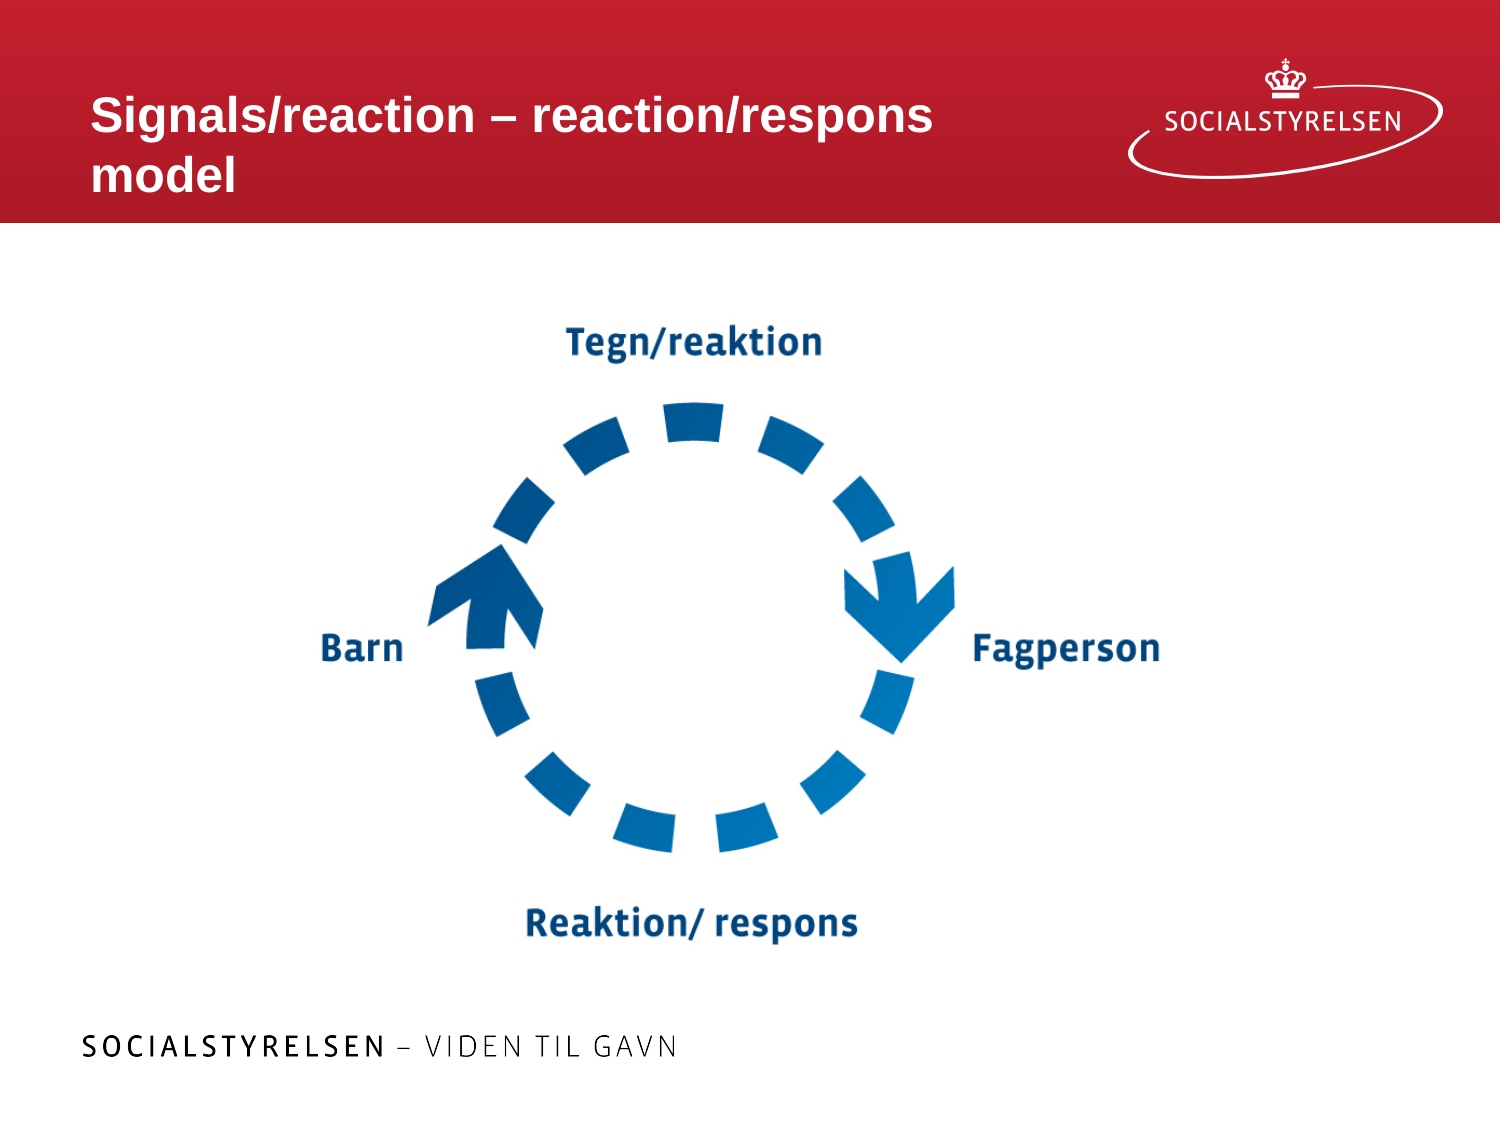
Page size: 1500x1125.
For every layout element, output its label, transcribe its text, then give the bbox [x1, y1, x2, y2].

title Signals/reaction – reaction/respons model [74, 74, 1005, 209]
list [257, 237, 1180, 959]
picture [1128, 58, 1443, 179]
picture [0, 223, 1500, 1125]
